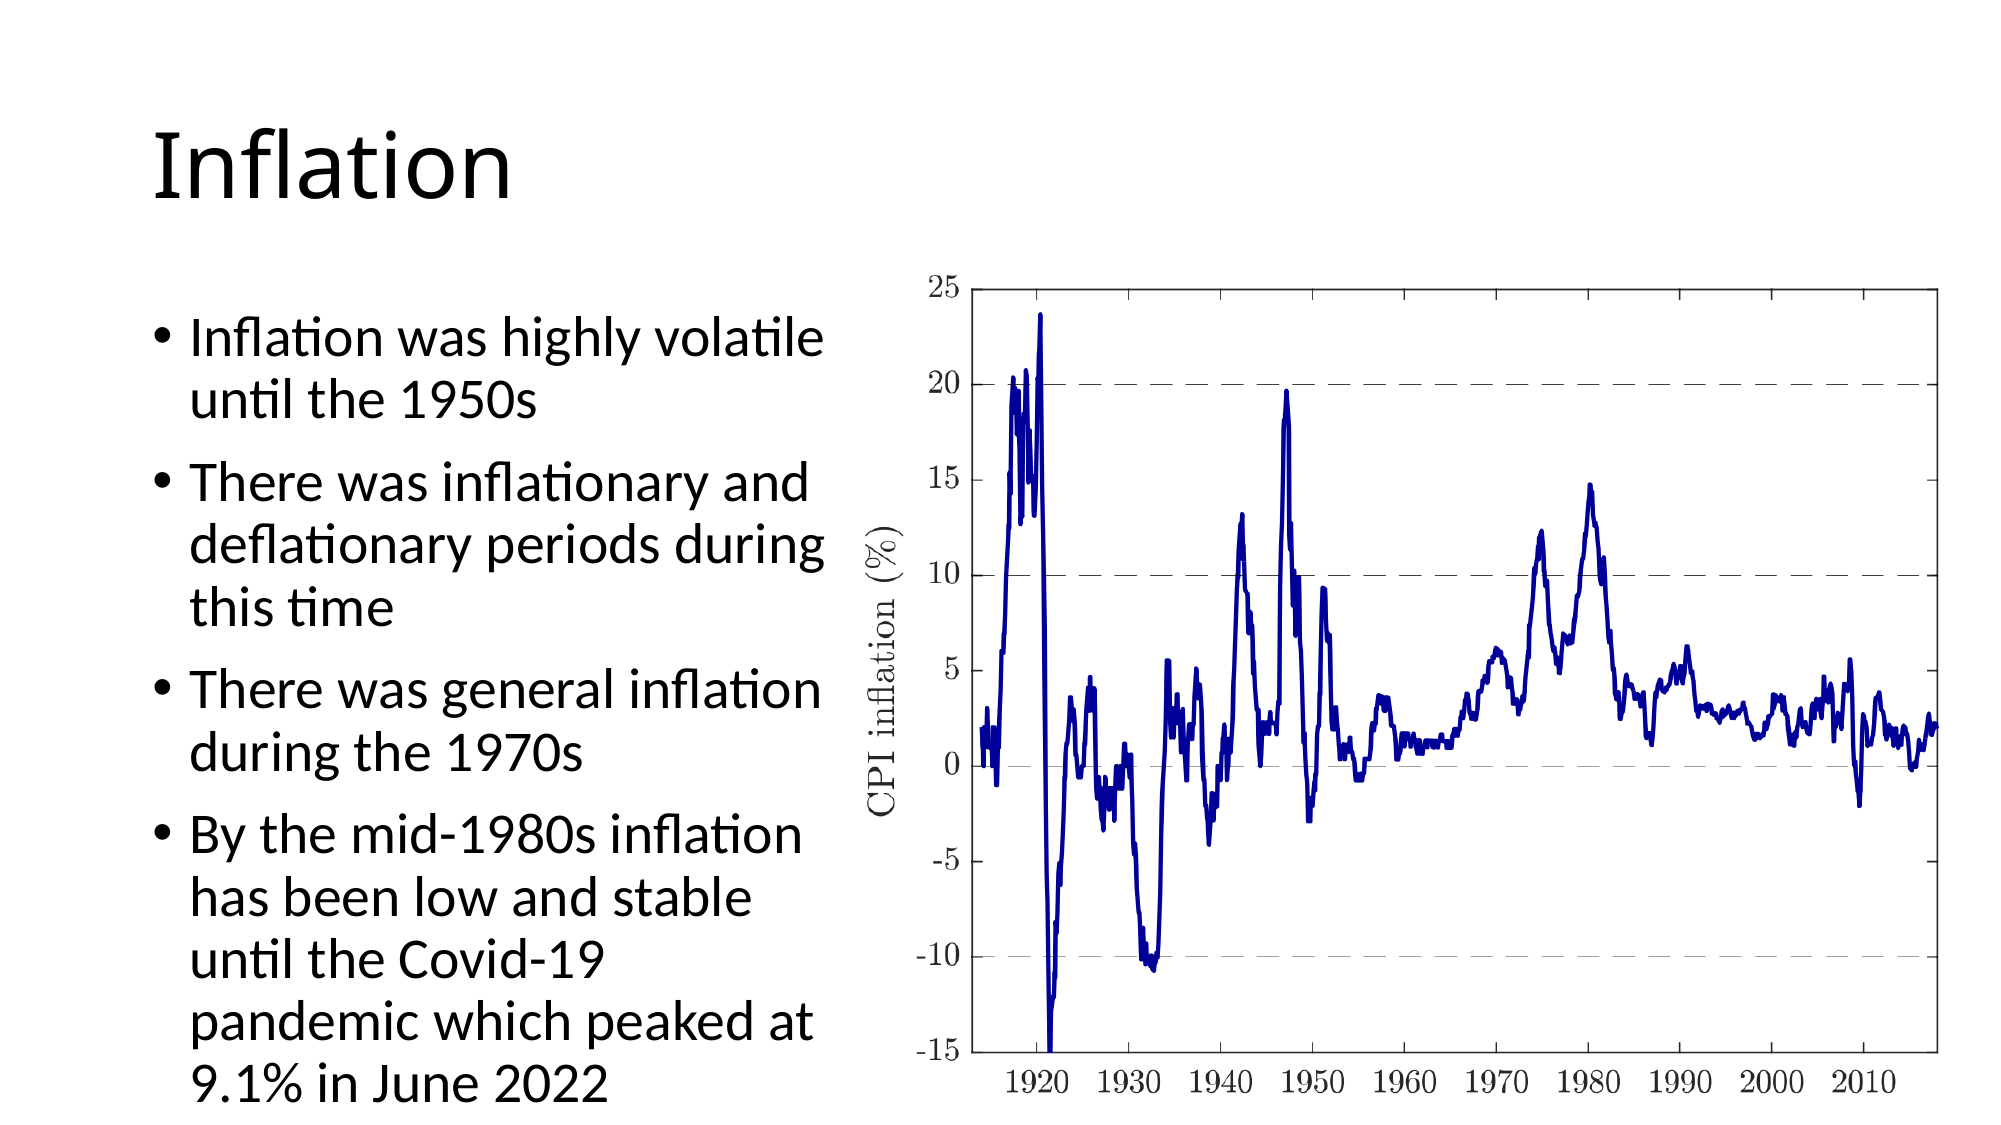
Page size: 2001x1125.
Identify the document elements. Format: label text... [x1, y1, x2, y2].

title Inflation [137, 59, 1863, 278]
picture [833, 240, 2000, 1125]
list Inflation was highly volatile until the 1950s There was inflationary and deflationary periods during this time There was general inflation during the 1970s By the mid-1980s inflation has been low and stable until the Covid-19 pandemic which peaked at 9.1% in June 2022 [137, 299, 833, 1125]
